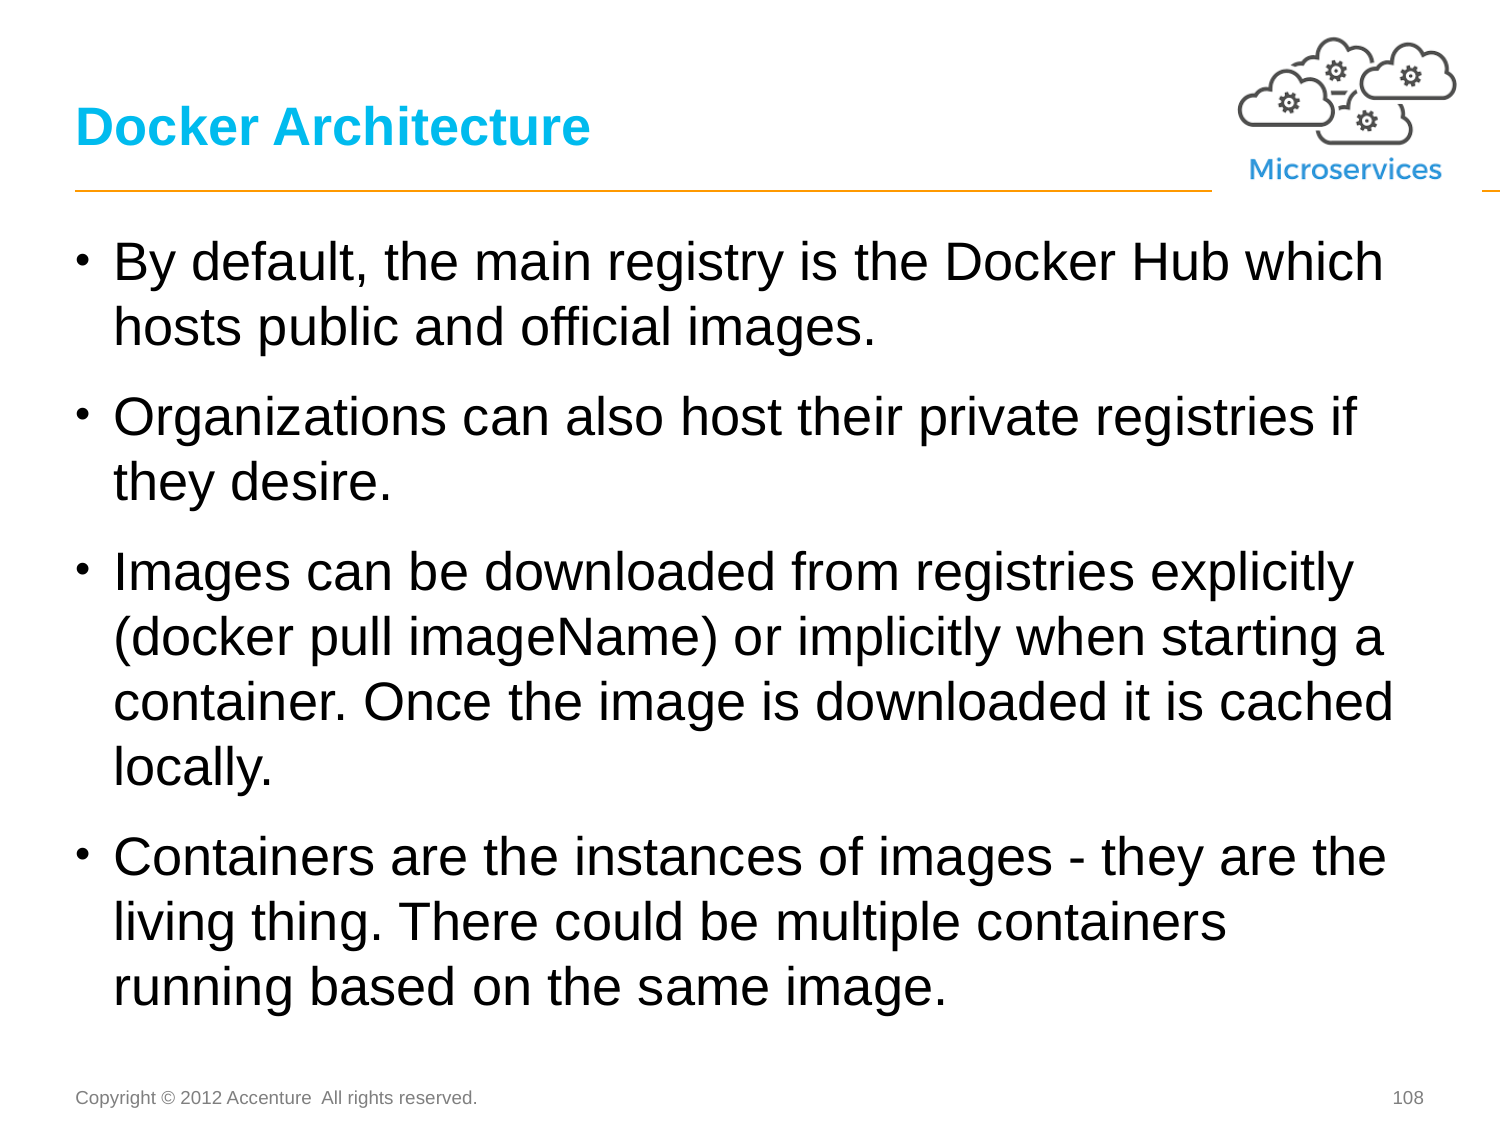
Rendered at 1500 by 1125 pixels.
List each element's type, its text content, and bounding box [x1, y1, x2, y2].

list By default, the main registry is the Docker Hub which hosts public and official images. Organizations can also host their private registries if they desire. Images can be downloaded from registries explicitly (docker pull imageName) or implicitly when starting a container. Once the image is downloaded it is cached locally. Containers are the instances of images - they are the living thing. There could be multiple containers running based on the same image. [75, 226, 1425, 1018]
picture [1212, 1, 1482, 203]
title Docker Architecture [75, 27, 1422, 157]
